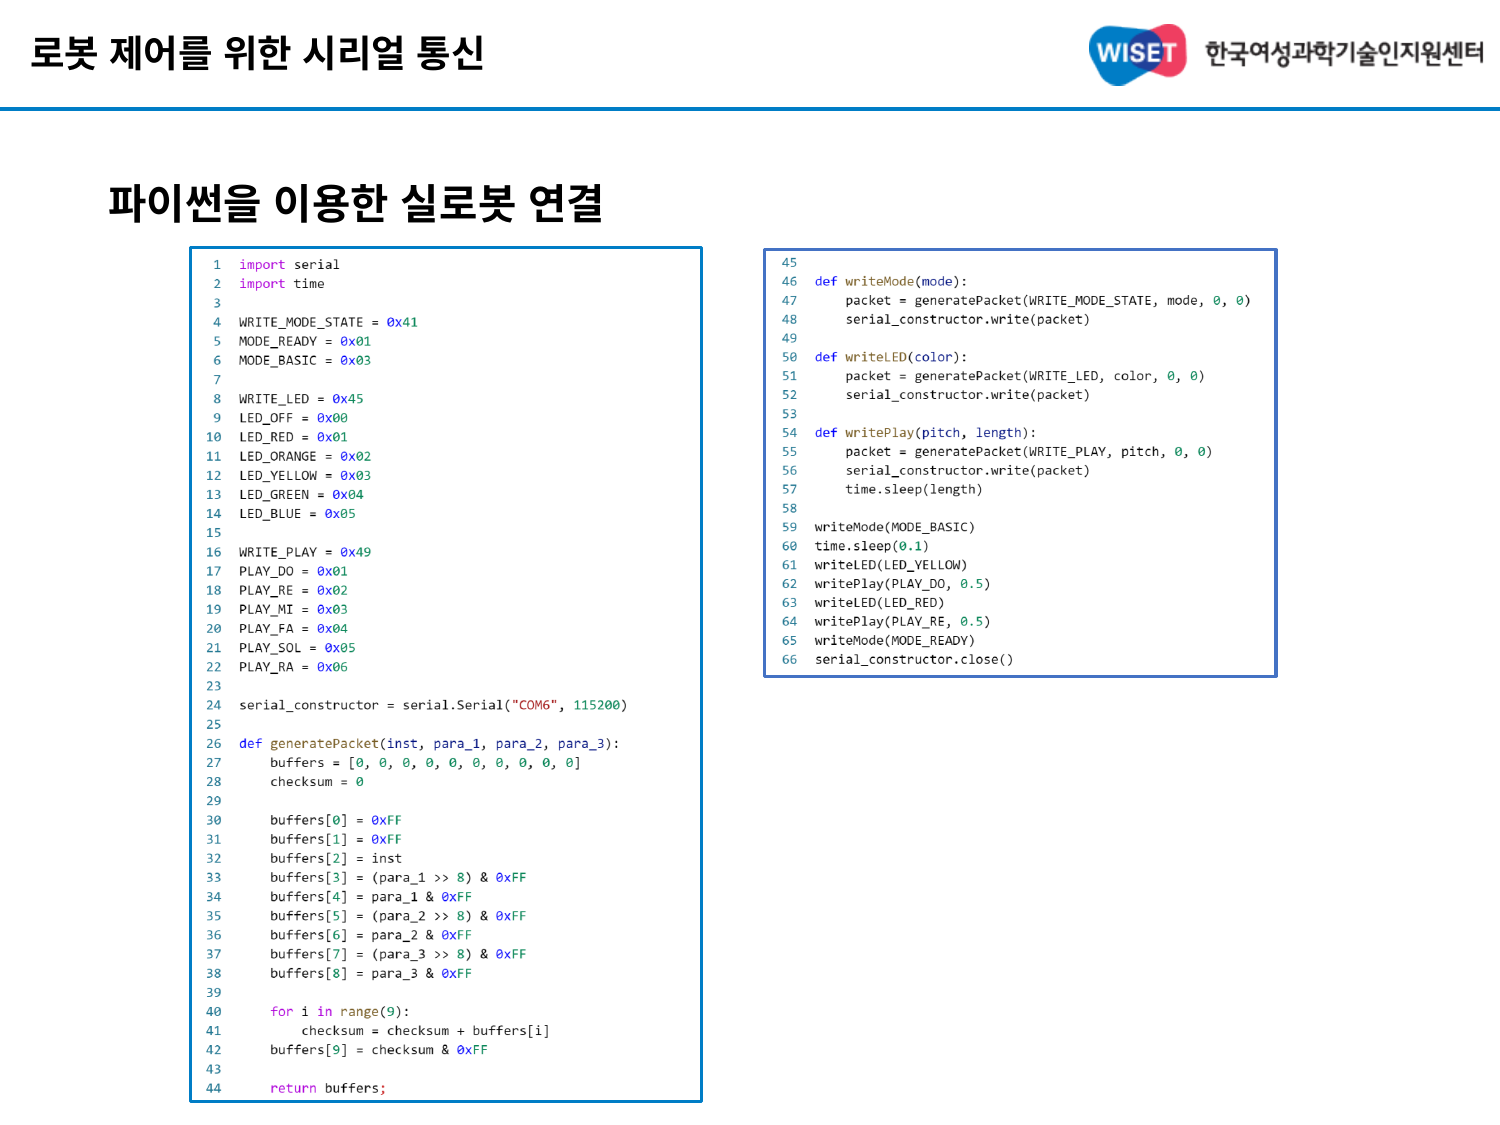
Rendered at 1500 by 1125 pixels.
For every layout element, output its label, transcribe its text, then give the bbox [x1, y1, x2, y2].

picture [765, 251, 1275, 675]
picture [191, 249, 701, 1101]
title 로봇 제어를 위한 시리얼 통신 [15, 24, 1067, 86]
picture [1089, 24, 1485, 86]
text_box 파이썬을 이용한 실로봇 연결 [93, 170, 1091, 236]
